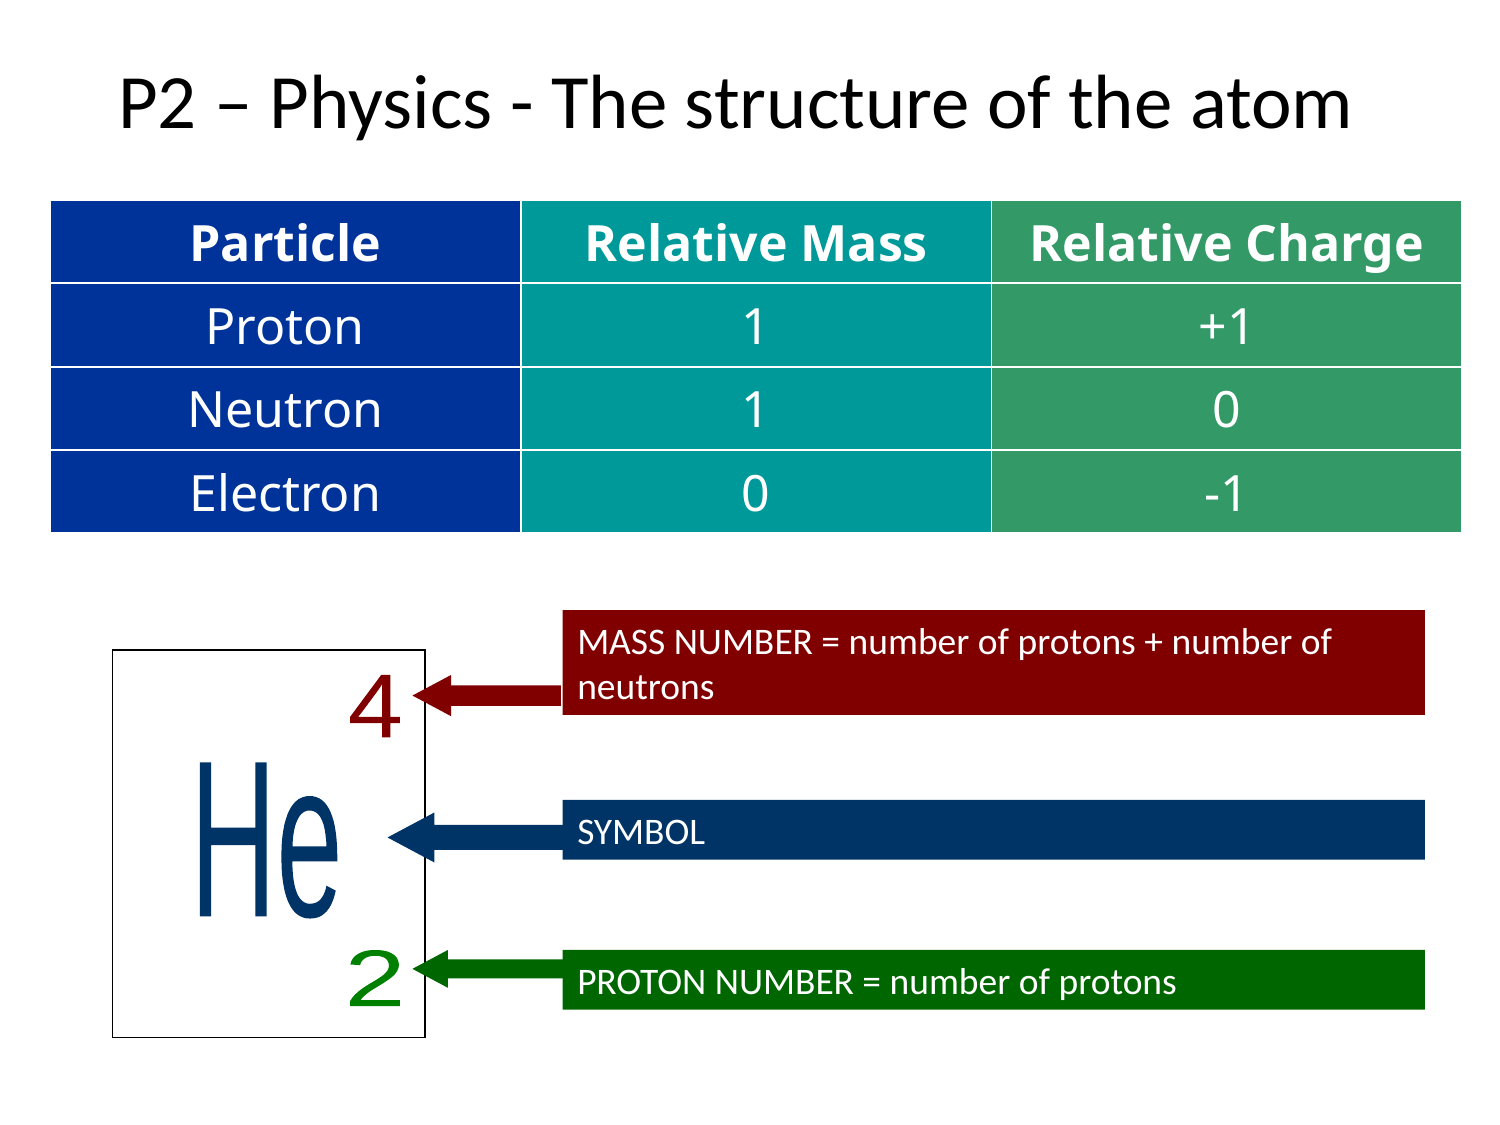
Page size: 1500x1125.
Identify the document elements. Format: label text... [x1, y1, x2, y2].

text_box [112, 649, 426, 1038]
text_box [387, 799, 1426, 863]
table_header Particle [51, 201, 520, 282]
table_cell Electron [51, 451, 520, 532]
table_cell -1 [992, 451, 1461, 532]
table_cell 1 [522, 284, 991, 366]
title P2 – Physics - The structure of the atom [61, 42, 1412, 153]
table_cell 0 [522, 451, 991, 532]
table_cell 0 [992, 368, 1461, 449]
table_cell Neutron [51, 368, 520, 449]
table_cell +1 [992, 284, 1461, 366]
table_header Relative Mass [522, 201, 991, 282]
table_header Relative Charge [992, 201, 1461, 282]
table_cell Proton [51, 284, 520, 366]
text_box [412, 949, 1426, 1011]
table_cell 1 [522, 368, 991, 449]
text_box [412, 609, 1426, 717]
